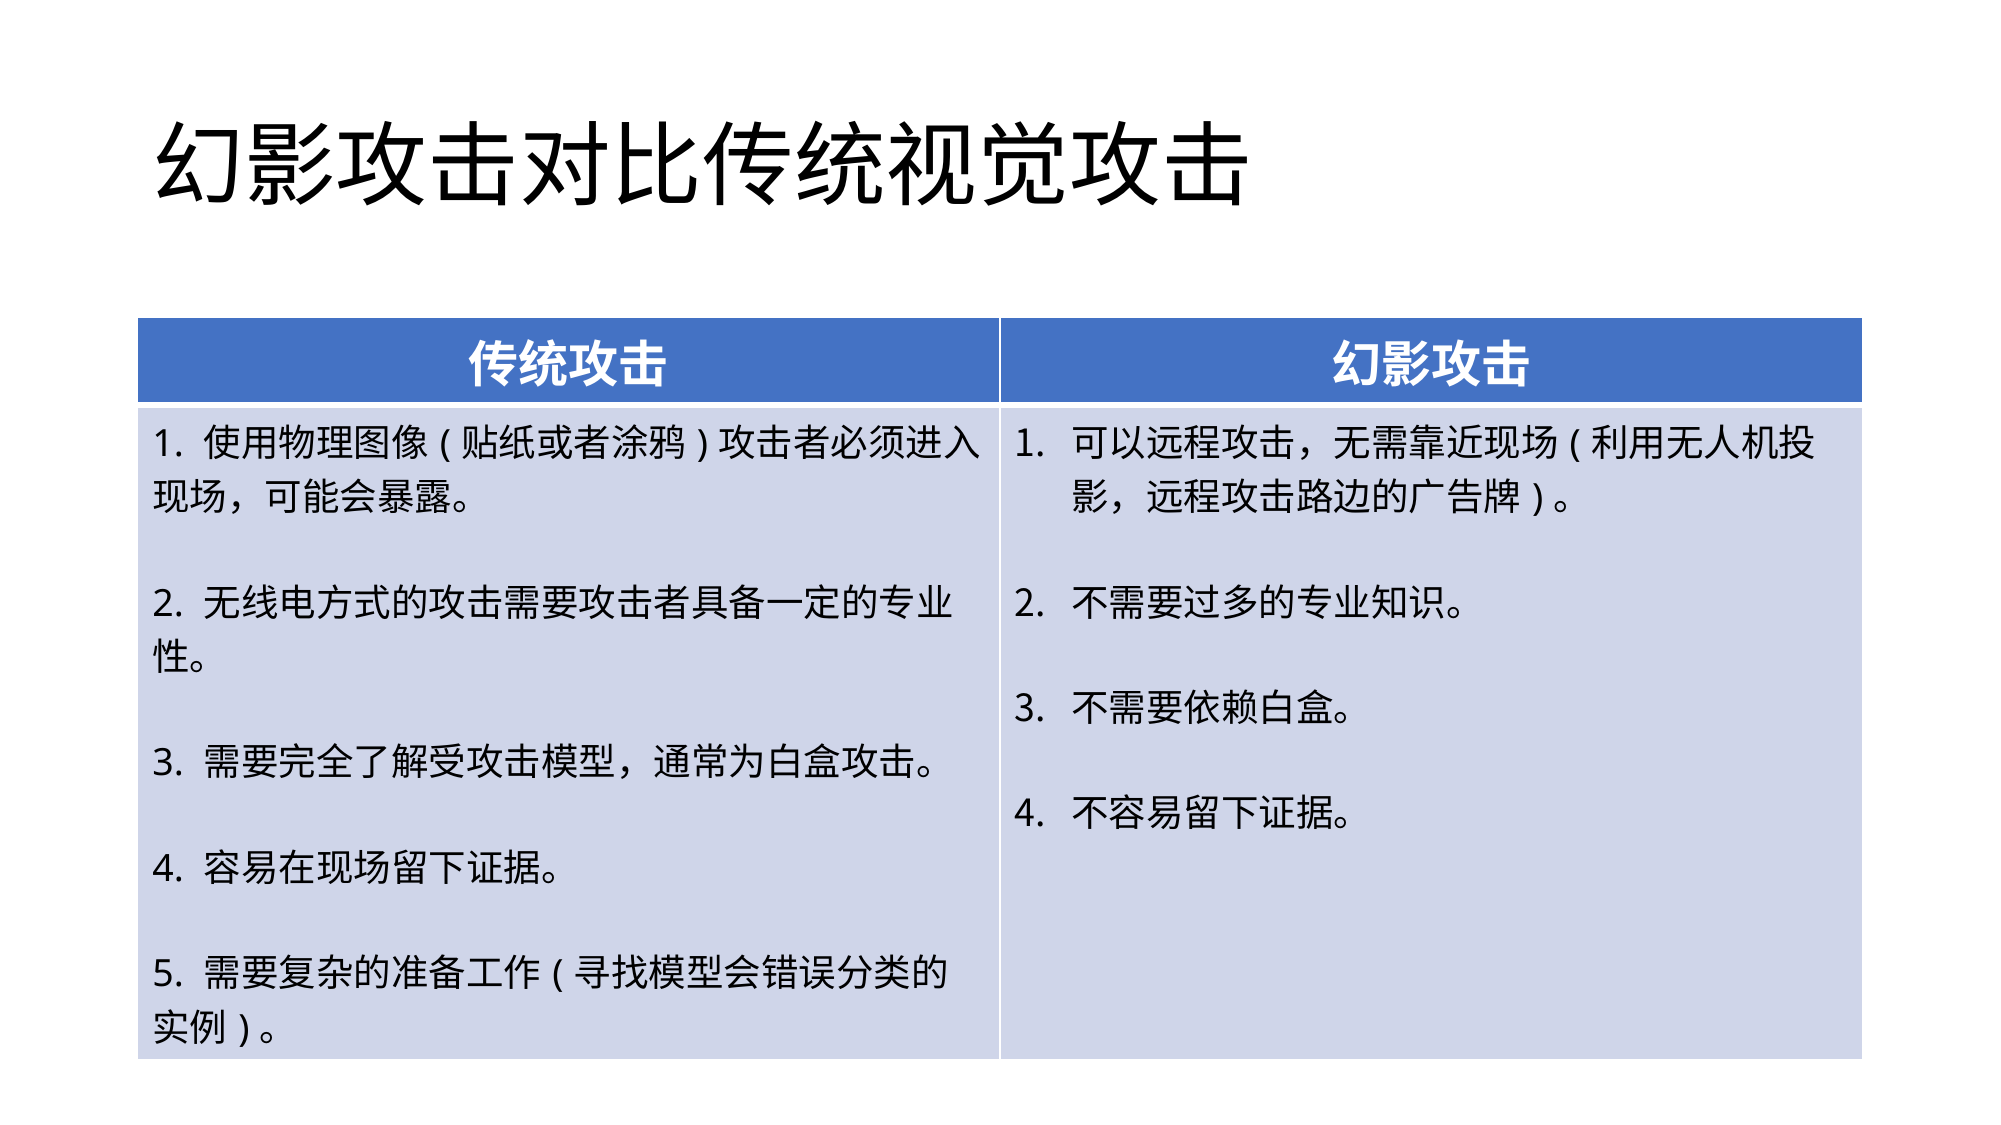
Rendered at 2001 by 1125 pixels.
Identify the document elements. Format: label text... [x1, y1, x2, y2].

table_header 传统攻击 [138, 318, 999, 402]
title 幻影攻击对比传统视觉攻击 [137, 59, 1863, 278]
table_cell 1. 使用物理图像(贴纸或者涂鸦)攻击者必须进入现场，可能会暴露。 2. 无线电方式的攻击需要攻击者具备一定的专业性。 3. 需要完全了解受攻击模型，通常为白盒攻击。 4. 容易在现场留下证据。 5. 需要复杂的准备工作(寻找模型会错误分类的实例)。 [138, 408, 999, 1059]
table_header 幻影攻击 [1001, 318, 1862, 402]
table_cell 可以远程攻击，无需靠近现场(利用无人机投影，远程攻击路边的广告牌)。 不需要过多的专业知识。 不需要依赖白盒。 不容易留下证据。 [1001, 408, 1862, 1059]
